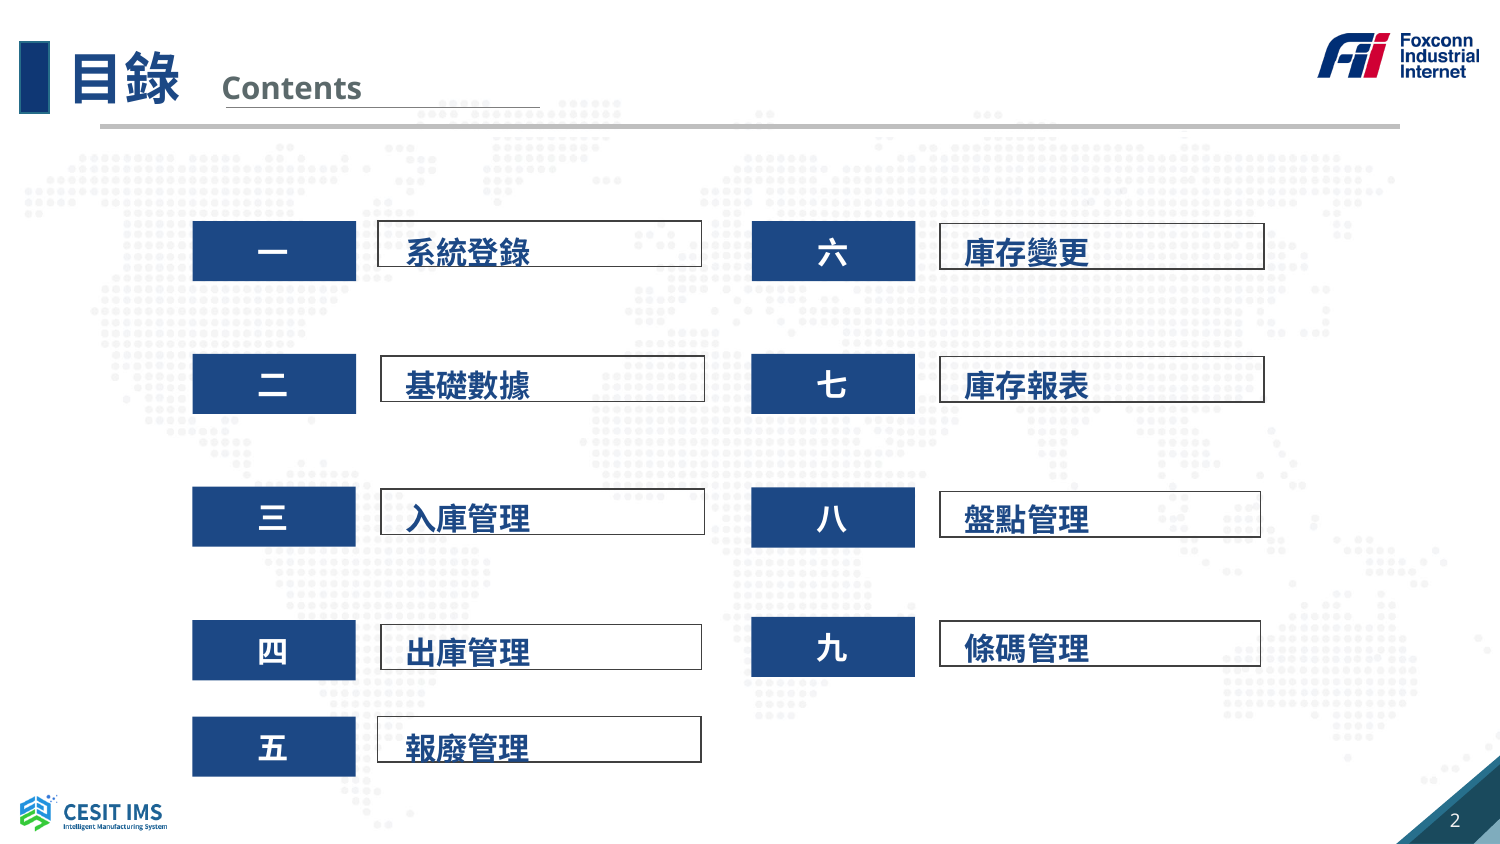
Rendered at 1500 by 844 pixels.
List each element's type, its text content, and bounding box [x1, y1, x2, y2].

text_box [377, 716, 702, 762]
text_box 入庫管理 [390, 535, 683, 544]
list 目錄 [53, 43, 1223, 114]
text_box [192, 716, 356, 777]
text_box 報廢管理 [390, 721, 683, 775]
text_box 四 [214, 624, 333, 677]
text_box [381, 624, 702, 670]
text_box [192, 620, 356, 681]
text_box 條碼管理 [949, 667, 1242, 675]
text_box 二 [214, 358, 333, 411]
text_box 一 [214, 225, 333, 278]
text_box [377, 221, 702, 267]
text_box 三 [214, 490, 333, 544]
text_box 基礎數據 [390, 402, 683, 412]
text_box [751, 353, 915, 414]
text_box 盤點管理 [949, 537, 1242, 546]
text_box [751, 221, 916, 282]
text_box 庫存變更 [949, 269, 1242, 279]
text_box 五 [214, 721, 333, 774]
text_box [940, 620, 1261, 667]
text_box 庫存報表 [949, 402, 1242, 411]
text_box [206, 60, 540, 114]
text_box [381, 356, 705, 402]
text_box [192, 486, 356, 547]
text_box 八 [773, 491, 892, 545]
text_box 六 [773, 225, 892, 278]
text_box 七 [773, 358, 892, 411]
text_box [381, 489, 705, 535]
picture [0, 0, 1500, 844]
text_box 九 [773, 621, 892, 674]
text_box [192, 353, 357, 414]
text_box [751, 616, 915, 677]
text_box [940, 356, 1264, 402]
text_box [940, 223, 1264, 269]
text_box [192, 221, 357, 282]
text_box [751, 487, 915, 548]
text_box [940, 491, 1261, 537]
text_box 系統登錄 [390, 226, 683, 279]
text_box 出庫管理 [390, 670, 683, 678]
